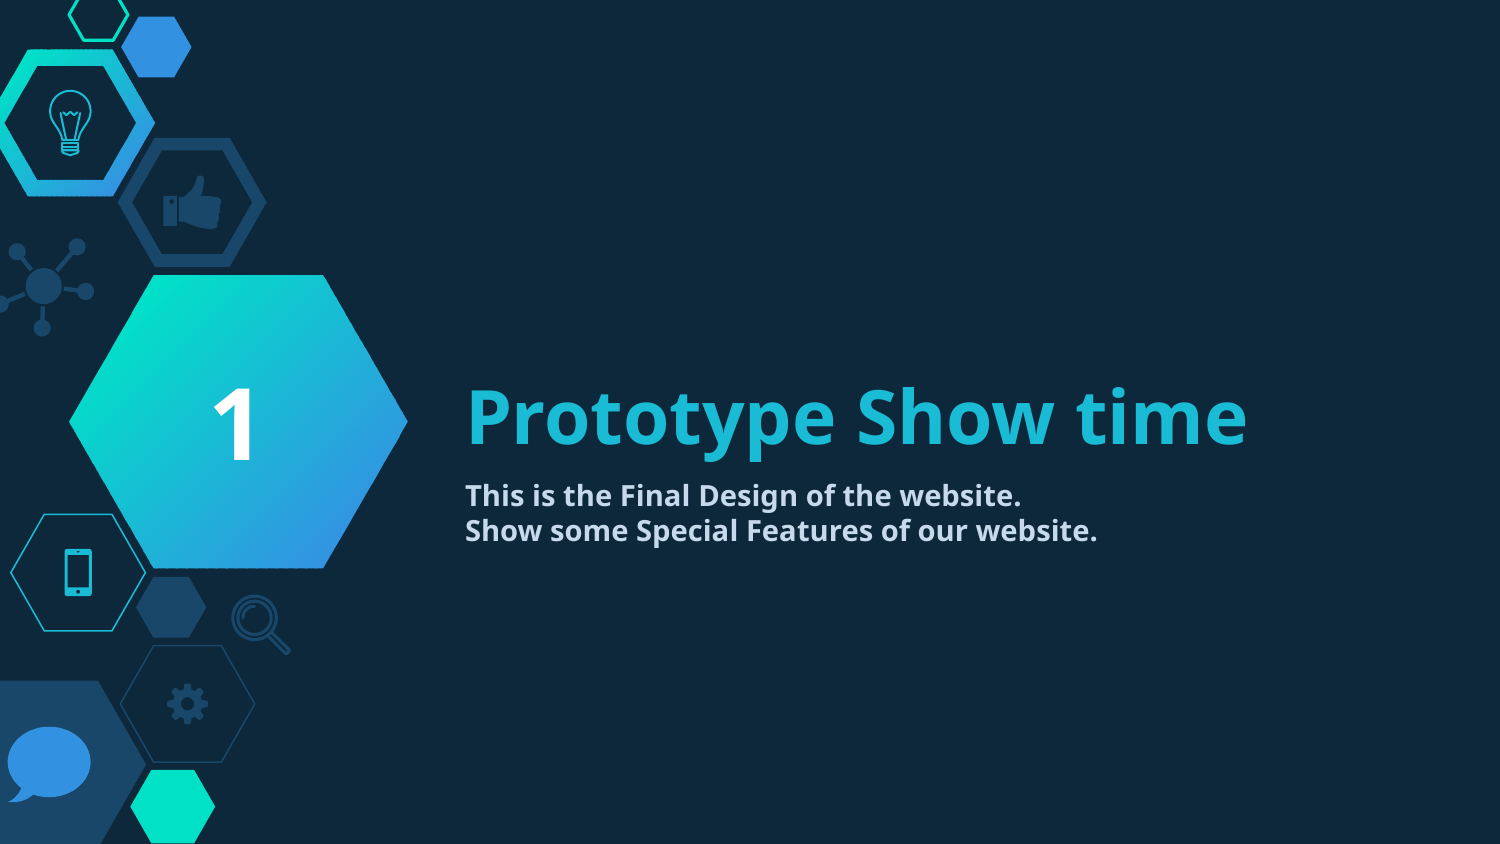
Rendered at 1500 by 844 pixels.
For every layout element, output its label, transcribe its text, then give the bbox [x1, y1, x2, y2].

text_box 1 [67, 274, 407, 566]
subtitle This is the Final Design of the website. Show some Special Features of our website. [450, 462, 1385, 592]
title Prototype Show time [450, 284, 1375, 462]
